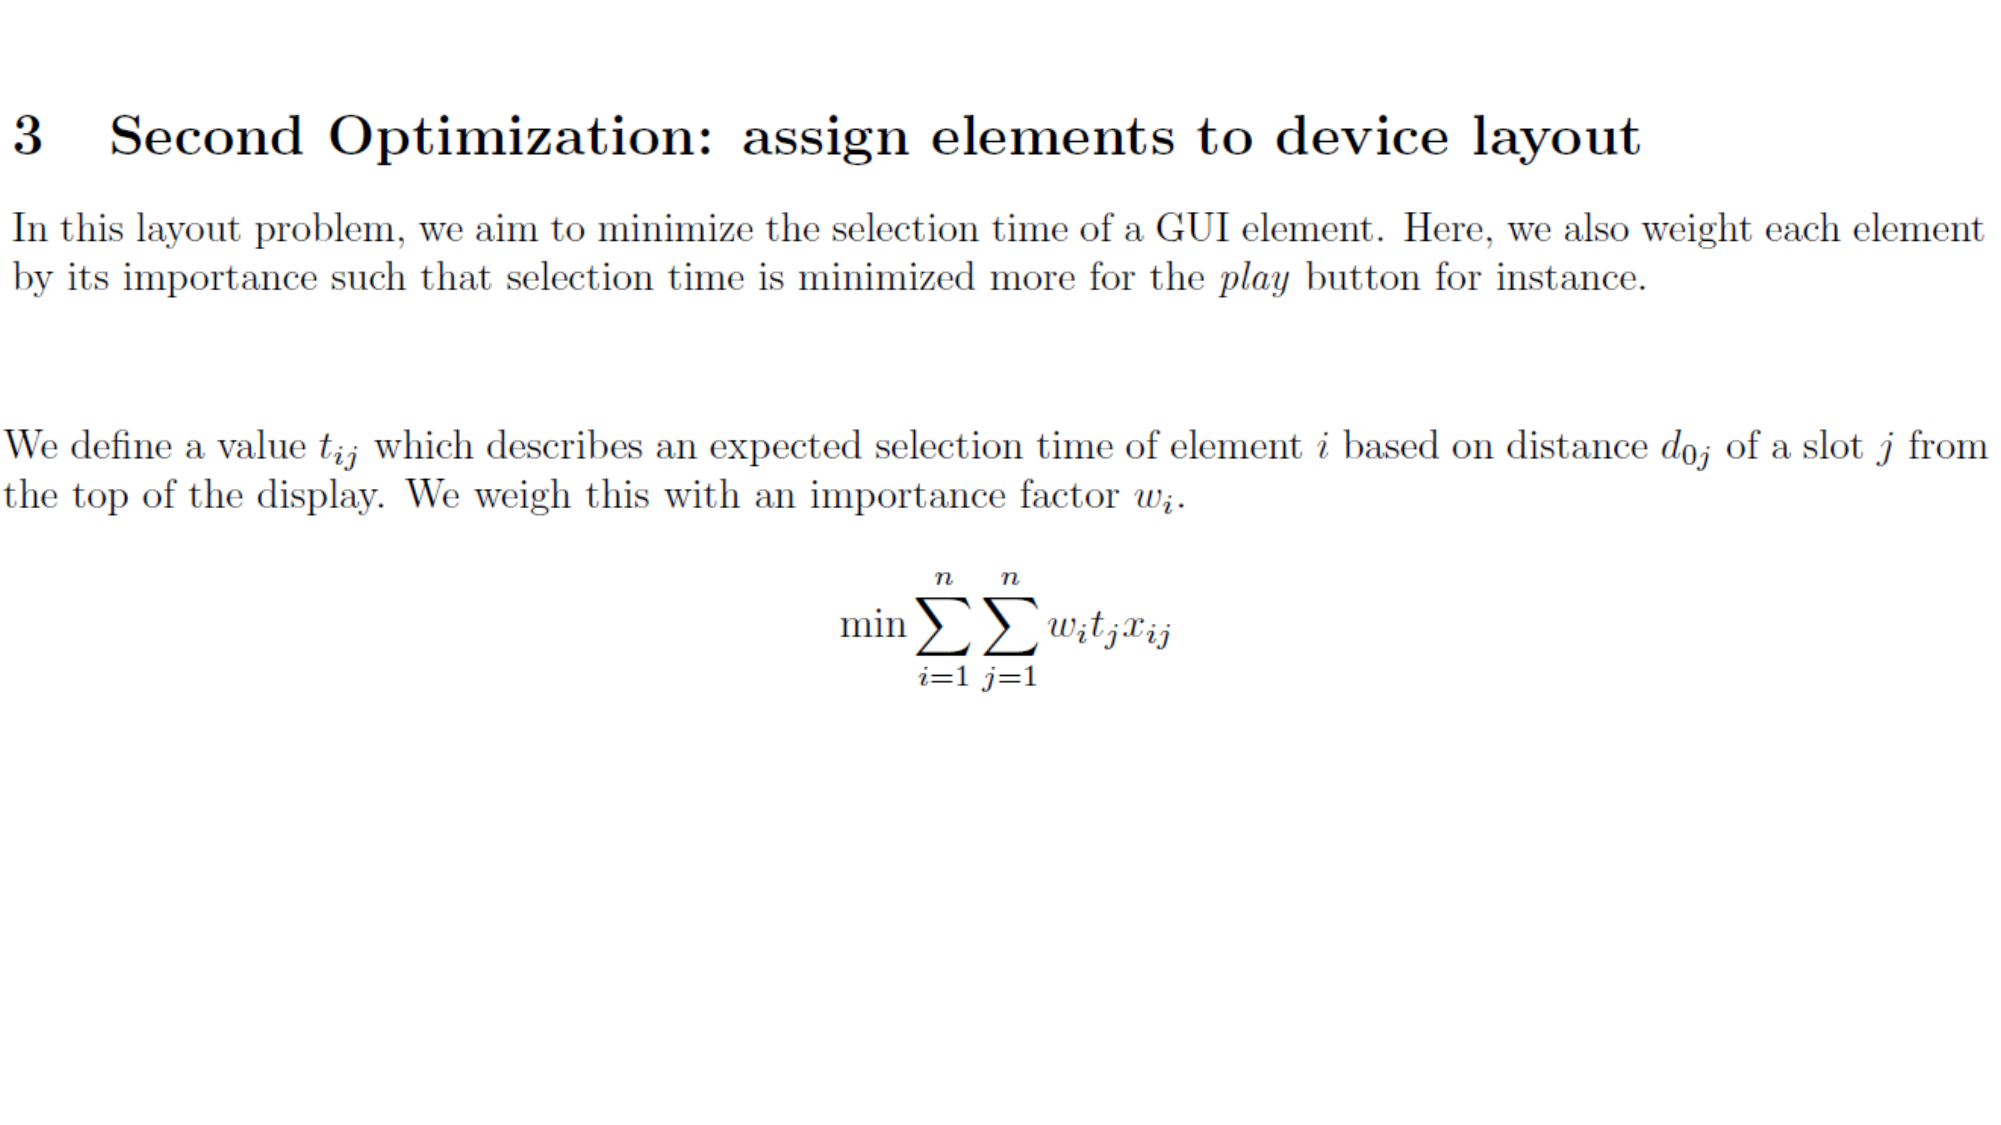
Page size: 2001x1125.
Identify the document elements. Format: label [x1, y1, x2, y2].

picture [0, 103, 2000, 316]
picture [0, 422, 2000, 528]
picture [815, 549, 1185, 708]
